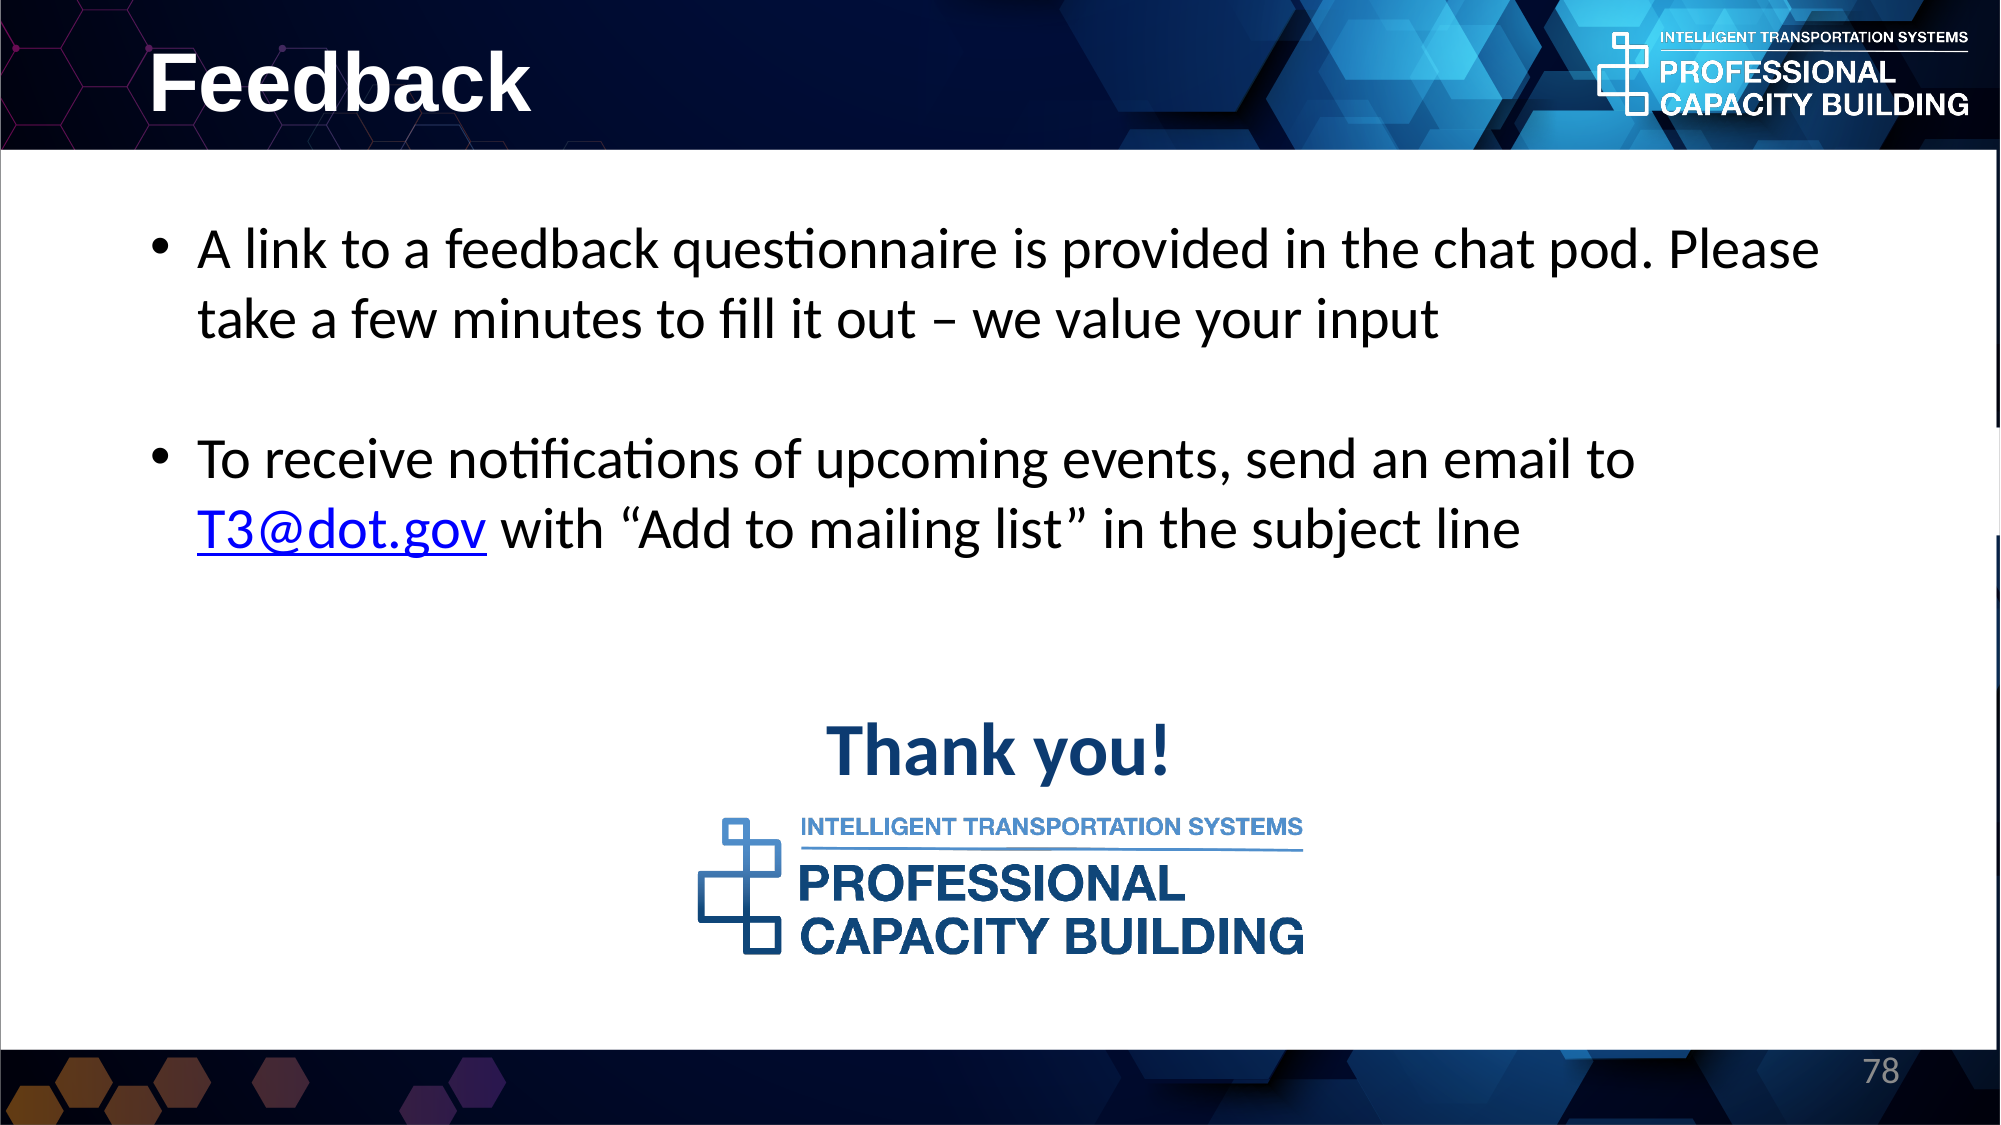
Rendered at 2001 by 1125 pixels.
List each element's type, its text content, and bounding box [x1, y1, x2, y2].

slide_number 78 [1440, 1046, 1900, 1092]
title Feedback [148, 27, 1661, 133]
list A link to a feedback questionnaire is provided in the chat pod. Please take a few minutes to fill it out – we value your input To receive notifications of upcoming events, send an email to T3@dot.gov with “Add to mailing list” in the subject line Thank you! [150, 210, 1850, 842]
picture [0, 0, 2000, 1125]
